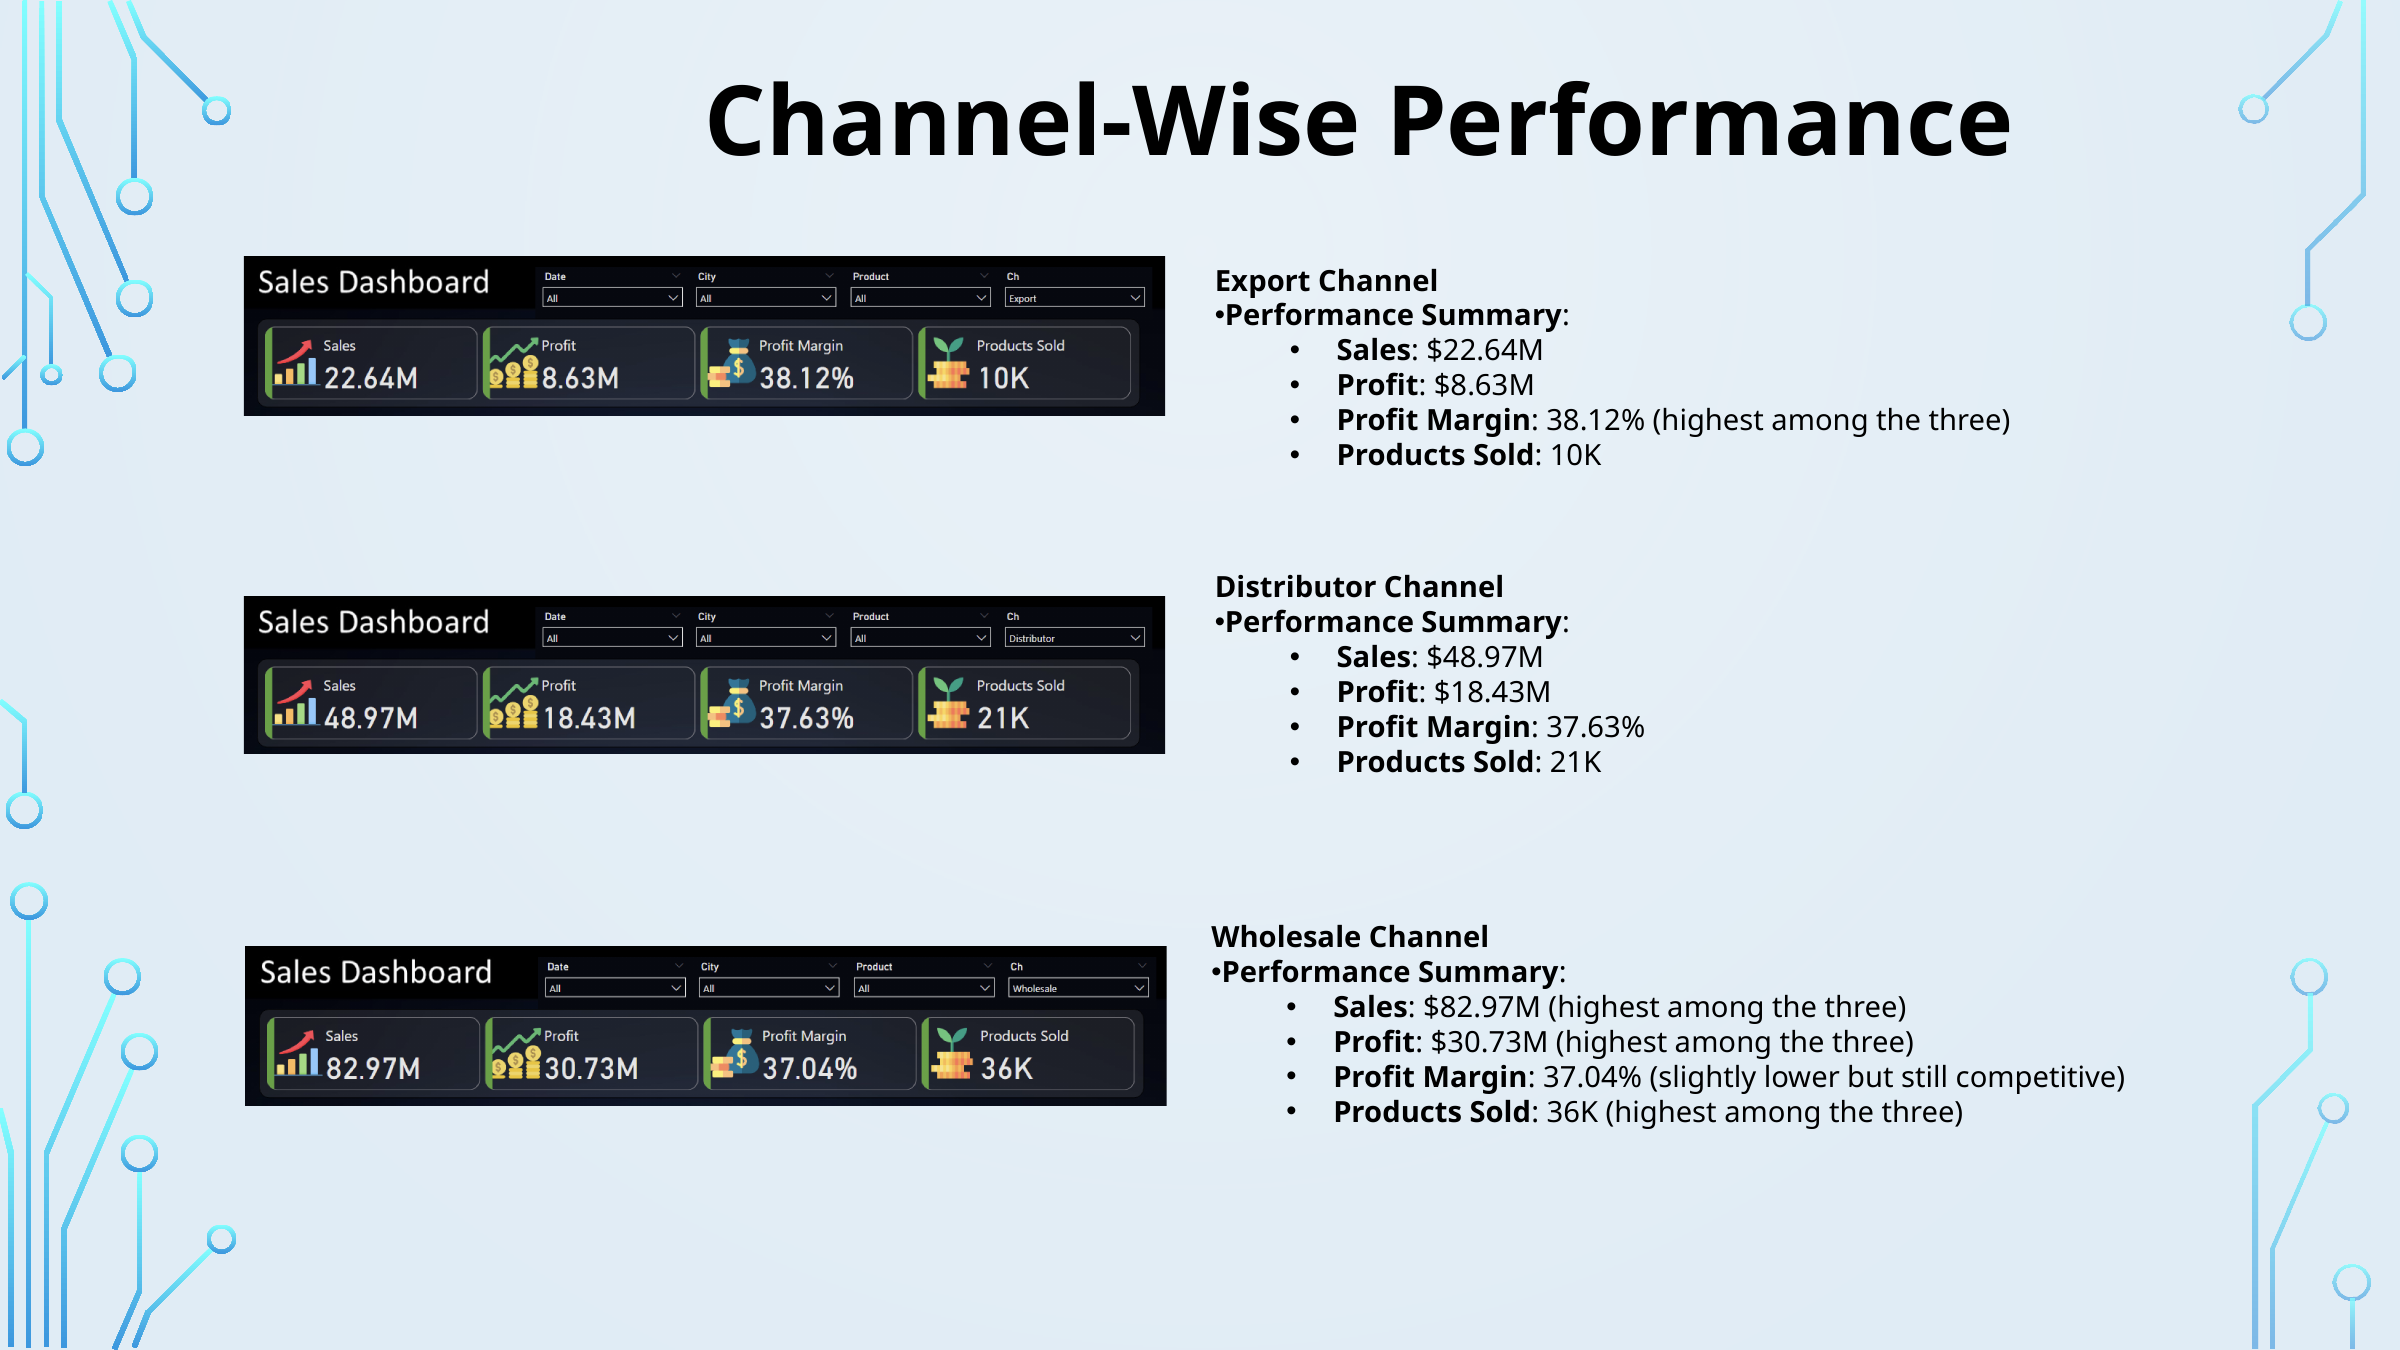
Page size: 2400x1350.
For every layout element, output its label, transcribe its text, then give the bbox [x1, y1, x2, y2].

picture [243, 596, 1166, 754]
picture [243, 256, 1166, 417]
text_box Distributor Channel Performance Summary: Sales: $48.97M Profit: $18.43M Profit Margin: 37.63% Products Sold: 21K [1199, 561, 2156, 786]
text_box Wholesale Channel Performance Summary: Sales: $82.97M (highest among the three) Profit: $30.73M (highest among the three) Profit Margin: 37.04% (slightly lower but still competitive) Products Sold: 36K (highest among the three) [1196, 911, 2400, 1136]
text_box Export Channel Performance Summary: Sales: $22.64M Profit: $8.63M Profit Margin: 38.12% (highest among the three) Products Sold: 10K [1199, 254, 2400, 479]
text_box Channel-Wise Performance [704, 52, 1942, 175]
picture [241, 943, 1167, 1106]
